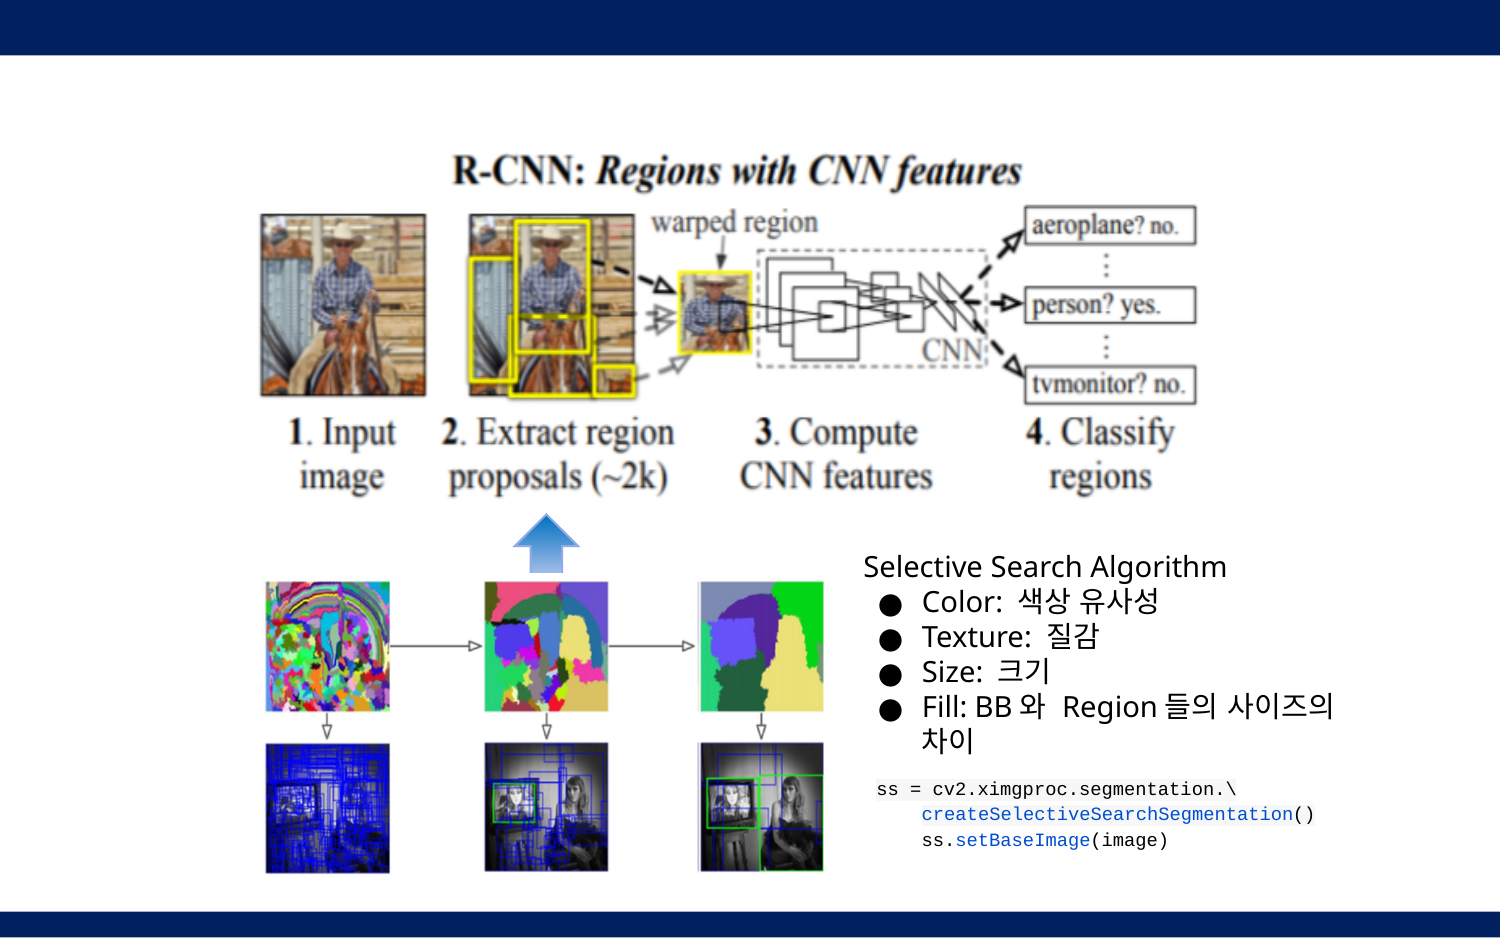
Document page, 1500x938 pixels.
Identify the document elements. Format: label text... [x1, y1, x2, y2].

text_box ss = cv2.ximgproc.segmentation.\ createSelectiveSearchSegmentation() ss.setBaseImage(image) [851, 761, 1472, 863]
text_box Selective Search Algorithm Color: 색상 유사성 Texture: 질감 Size: 크기 Fill: BB와 Region들의 사이즈의 차이 [851, 542, 1409, 761]
picture [253, 573, 834, 880]
text_box [514, 516, 579, 571]
picture [246, 125, 1208, 506]
